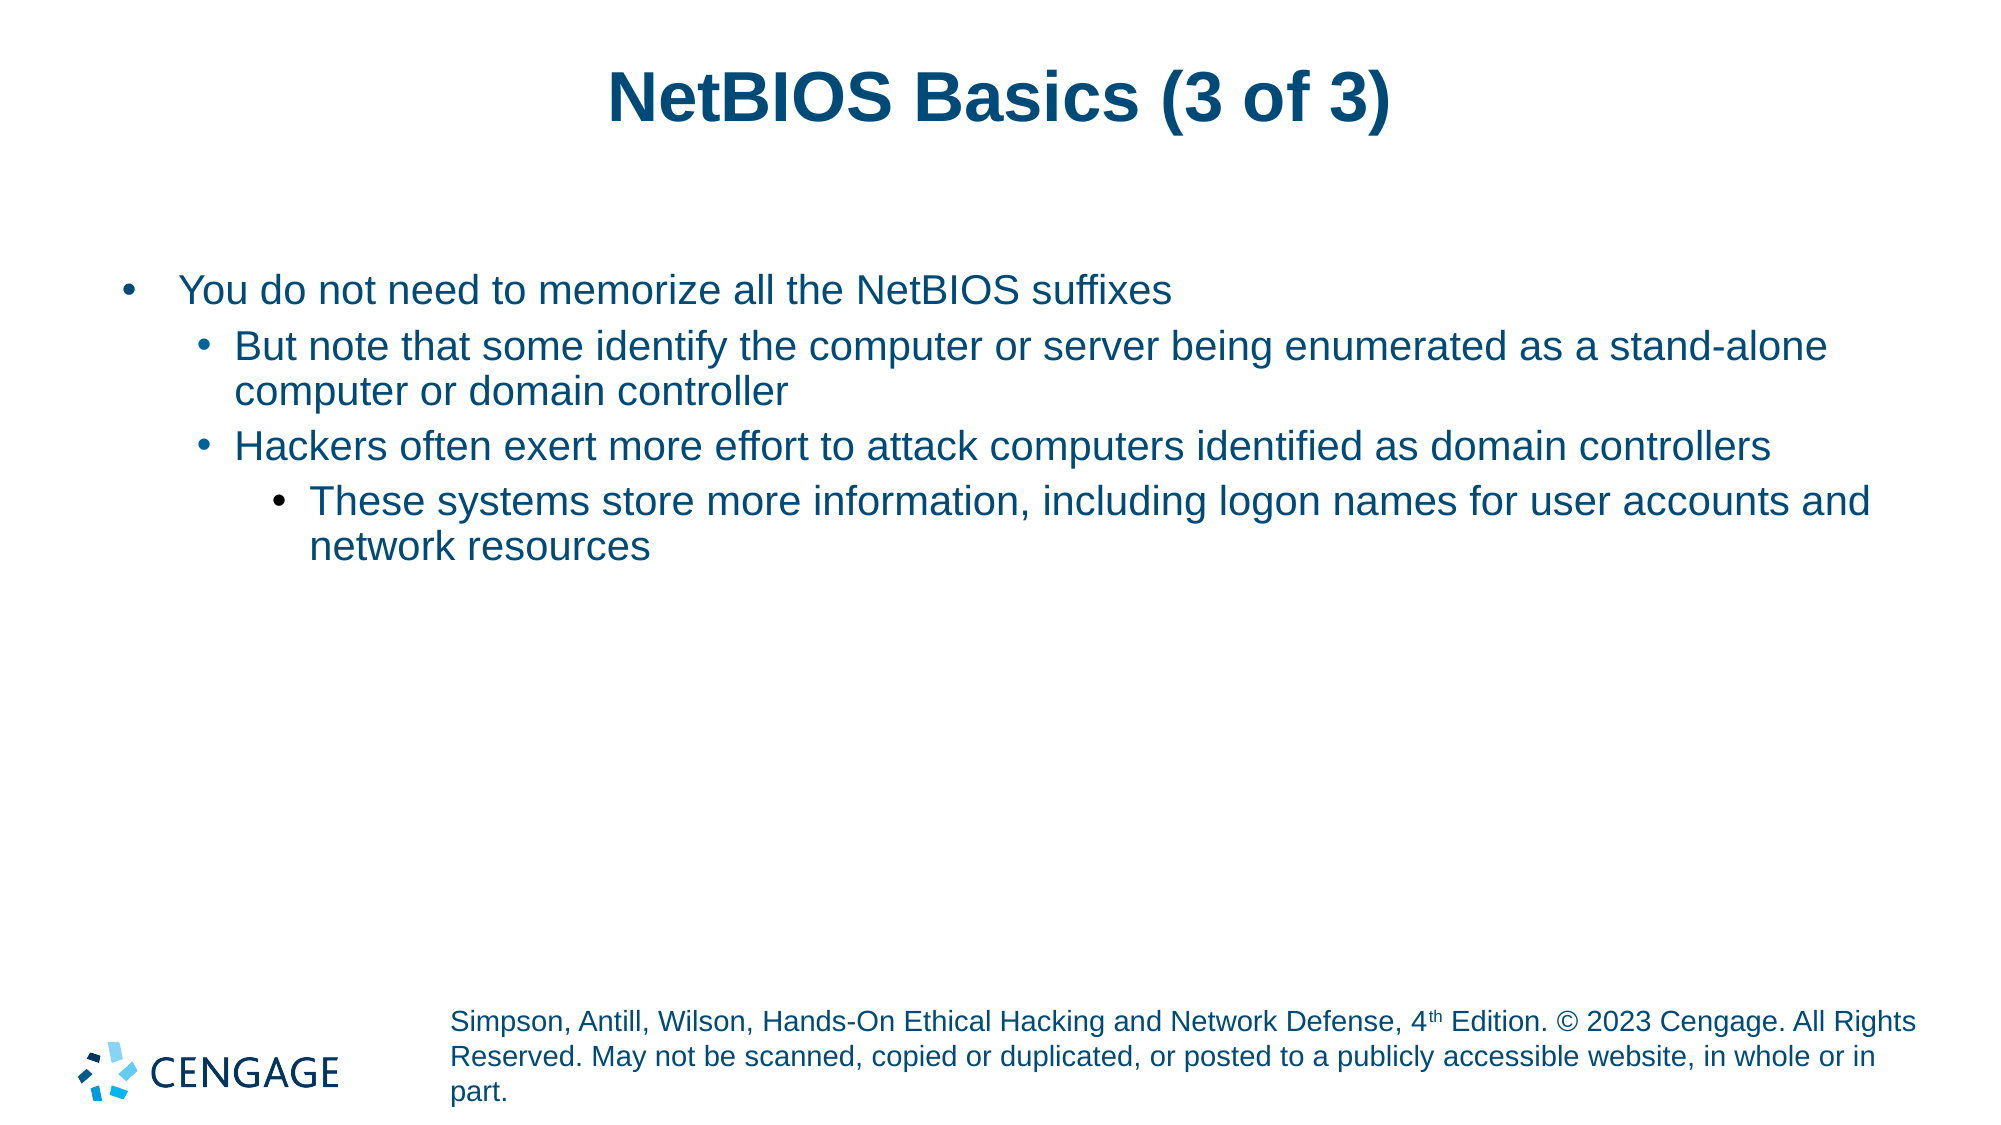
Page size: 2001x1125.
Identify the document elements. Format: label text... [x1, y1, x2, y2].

picture [78, 1042, 338, 1101]
list You do not need to memorize all the NetBIOS suffixes But note that some identify the computer or server being enumerated as a stand-alone computer or domain controller Hackers often exert more effort to attack computers identified as domain controllers These systems store more information, including logon names for user accounts and network resources [121, 268, 1879, 990]
title NetBIOS Basics (3 of 3) [137, 59, 1863, 171]
